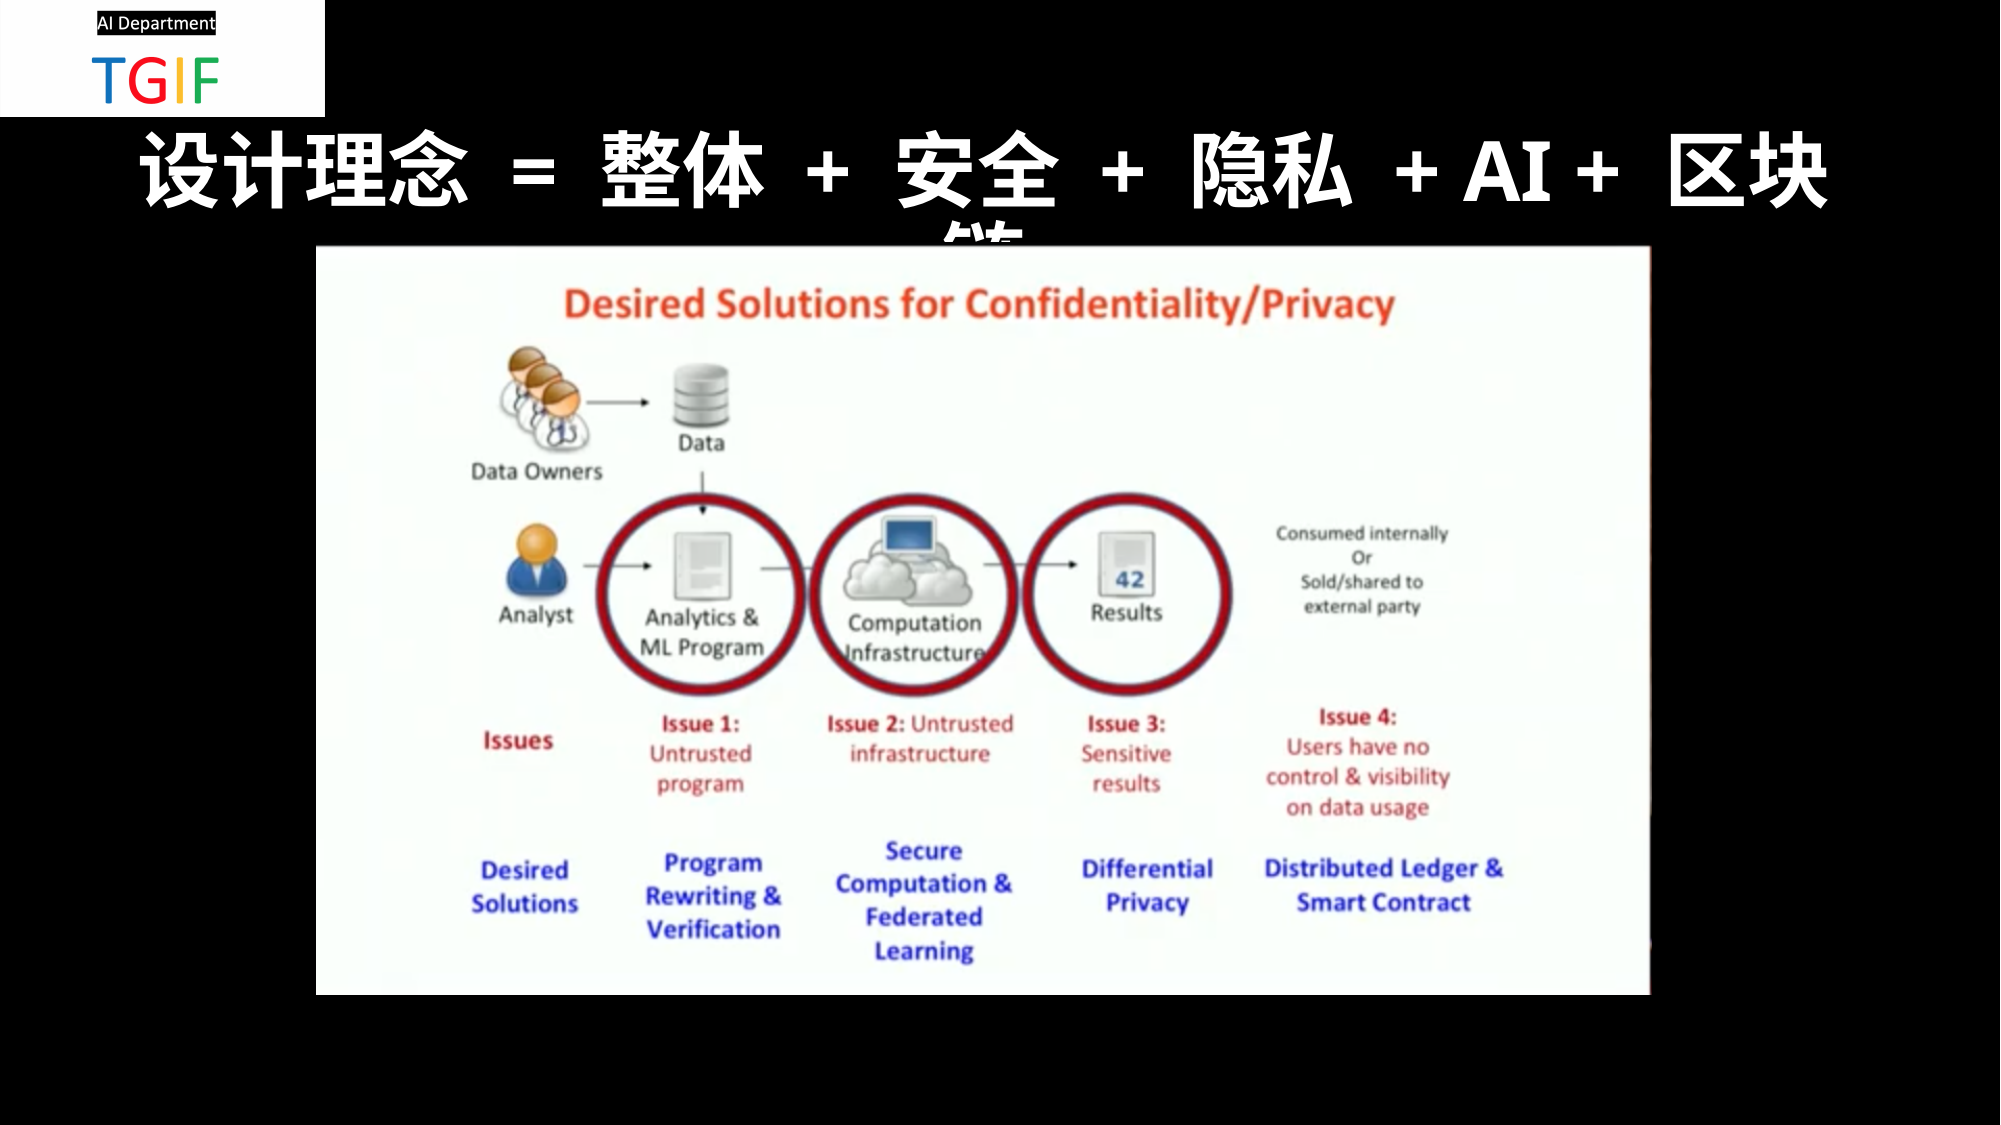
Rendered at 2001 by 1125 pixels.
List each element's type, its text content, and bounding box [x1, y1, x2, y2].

picture [316, 242, 1652, 995]
text_box 设计理念 = 整体 + 安全 + 隐私 + AI + 区块链 [111, 121, 1858, 238]
picture [0, 0, 325, 117]
